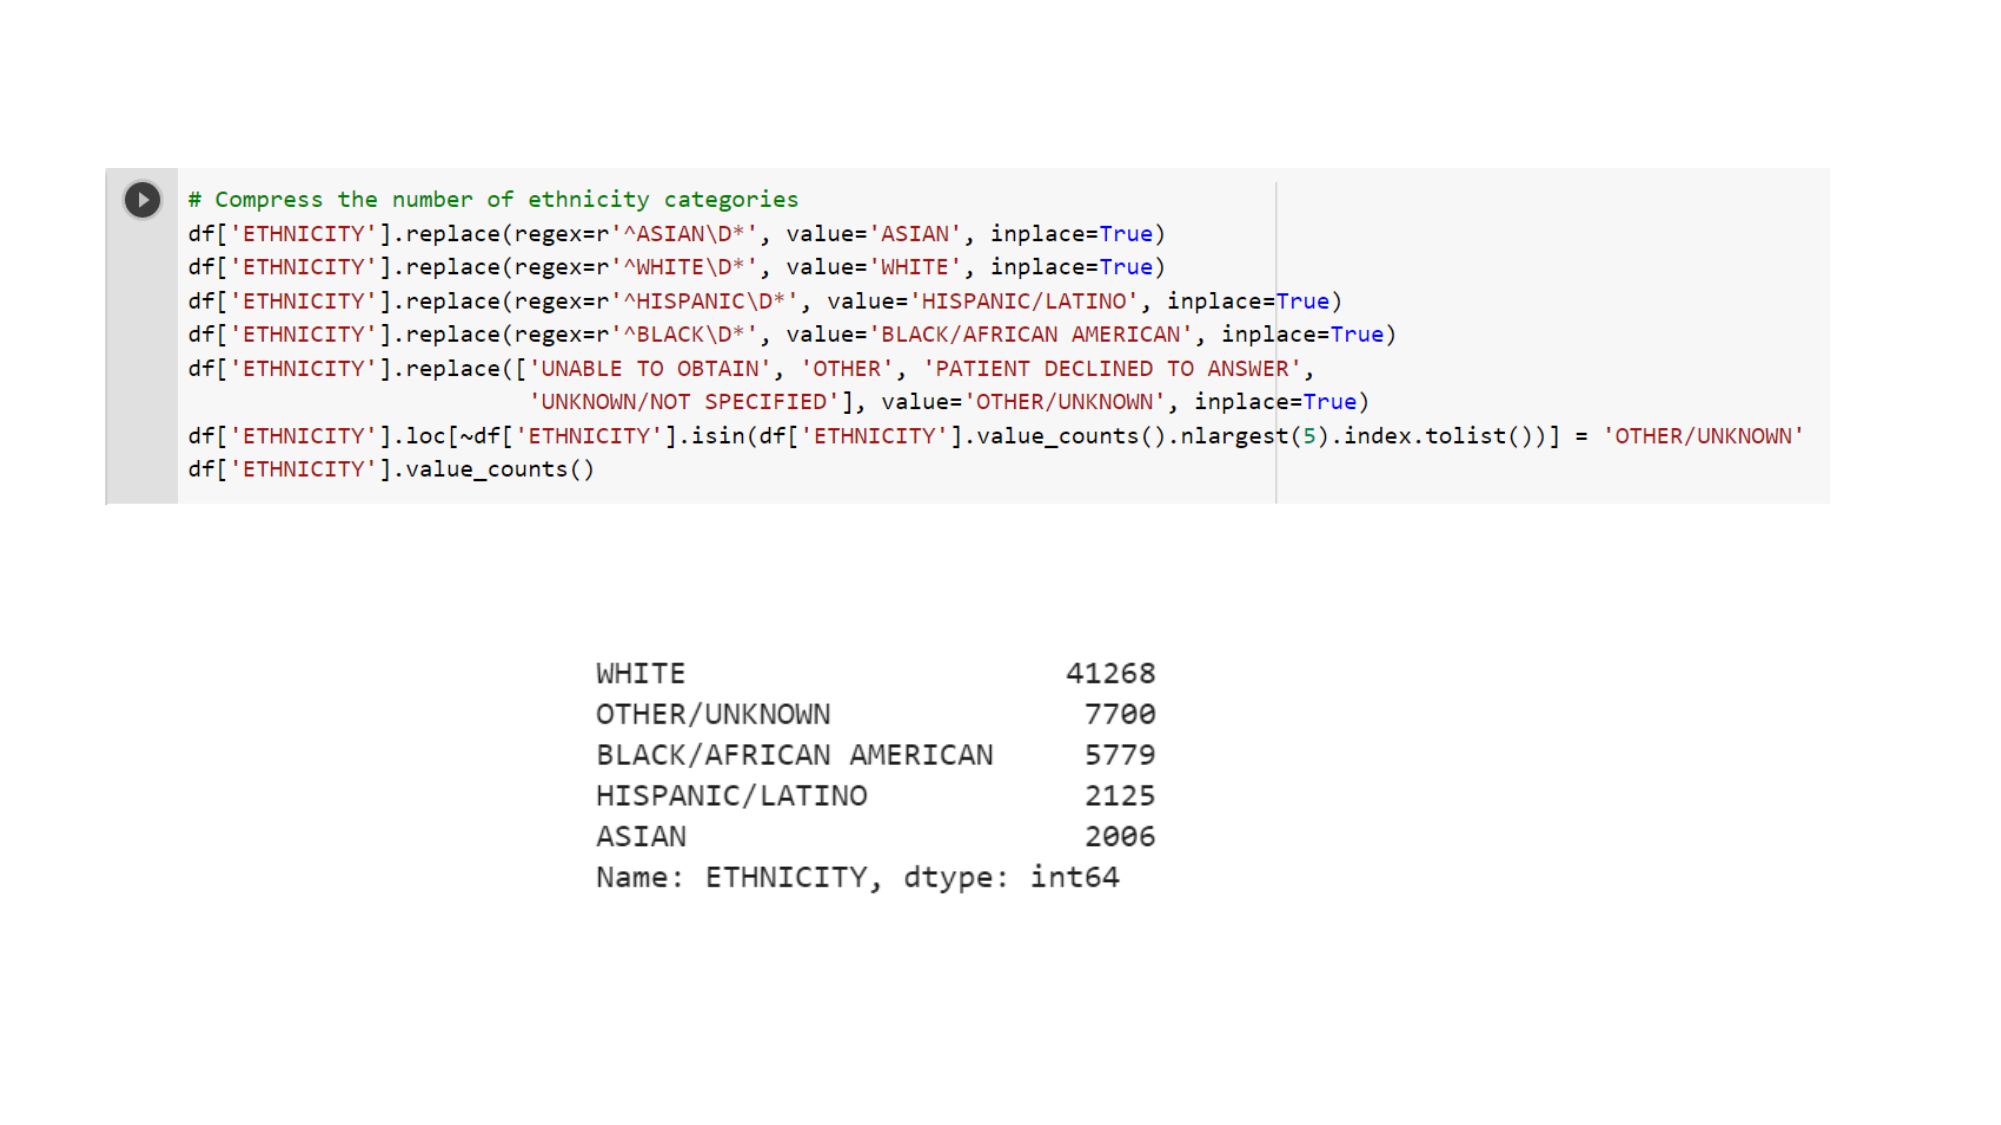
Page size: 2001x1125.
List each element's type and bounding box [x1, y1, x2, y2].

list [104, 168, 1830, 505]
picture [552, 649, 1206, 903]
